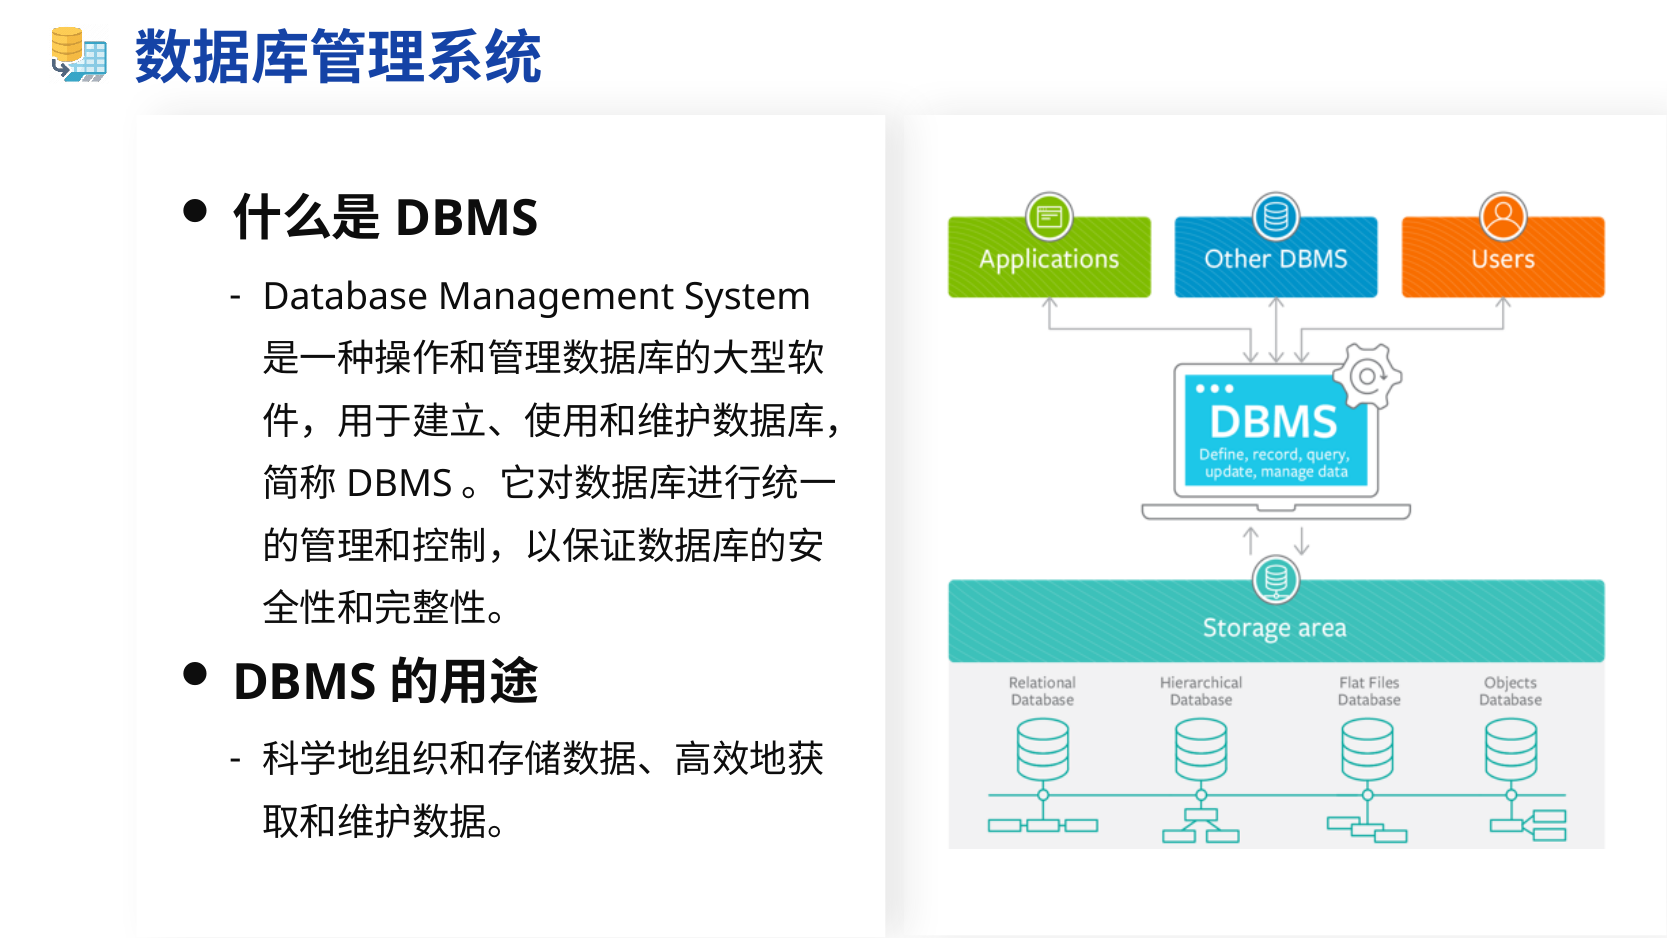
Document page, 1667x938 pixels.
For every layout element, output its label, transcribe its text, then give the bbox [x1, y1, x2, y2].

text_box 什么是DBMS Database Management System是一种操作和管理数据库的大型软件，用于建立、使用和维护数据库，简称DBMS。它对数据库进行统一的管理和控制，以保证数据库的安全性和完整性。 DBMS的用途 科学地组织和存储数据、高效地获取和维护数据。 [165, 175, 869, 851]
title 数据库管理系统 [118, 17, 1617, 103]
text_box [884, 114, 1667, 938]
picture [49, 24, 109, 84]
text_box [135, 114, 884, 938]
picture [945, 184, 1607, 849]
